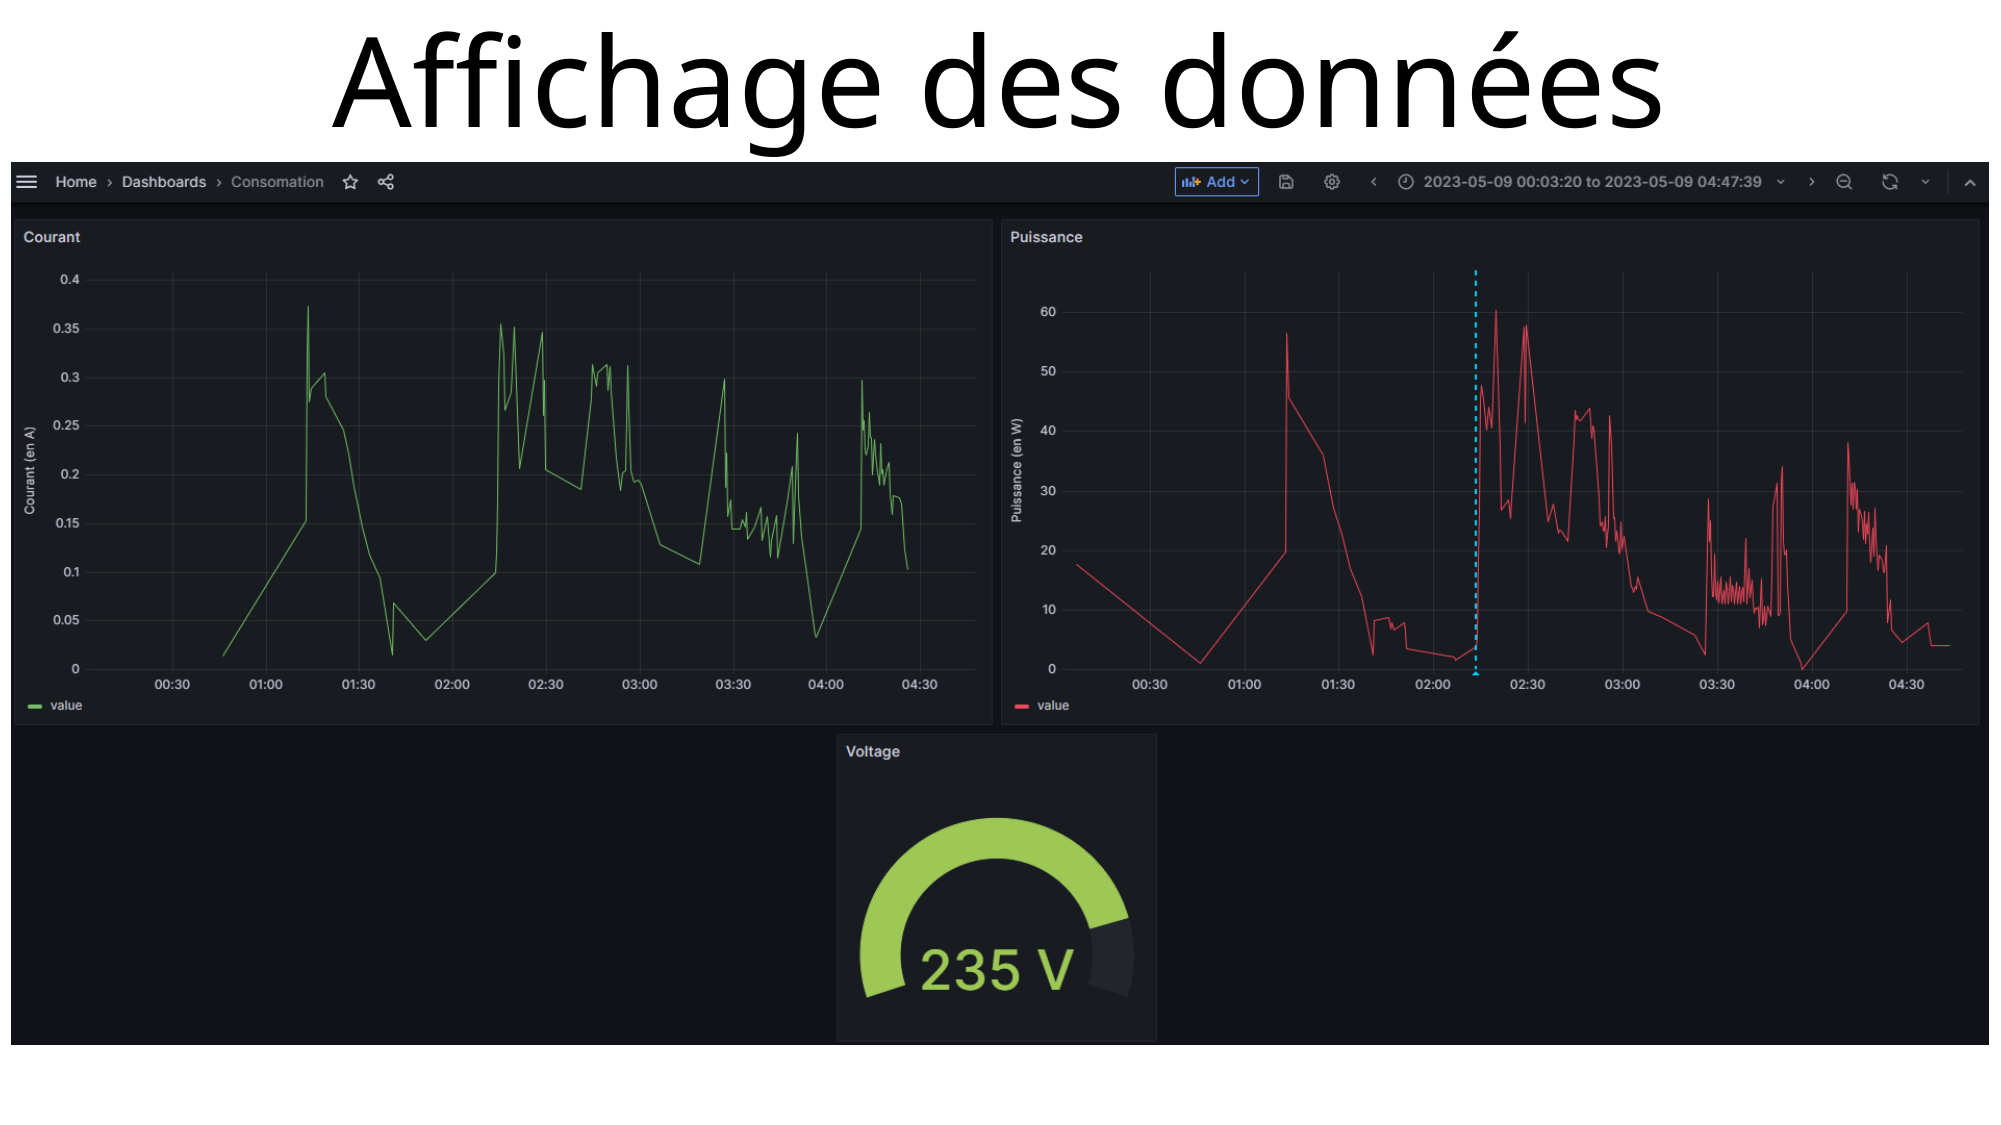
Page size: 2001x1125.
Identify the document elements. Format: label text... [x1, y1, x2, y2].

title Affichage des données [249, 14, 1750, 162]
picture [11, 162, 1989, 1045]
